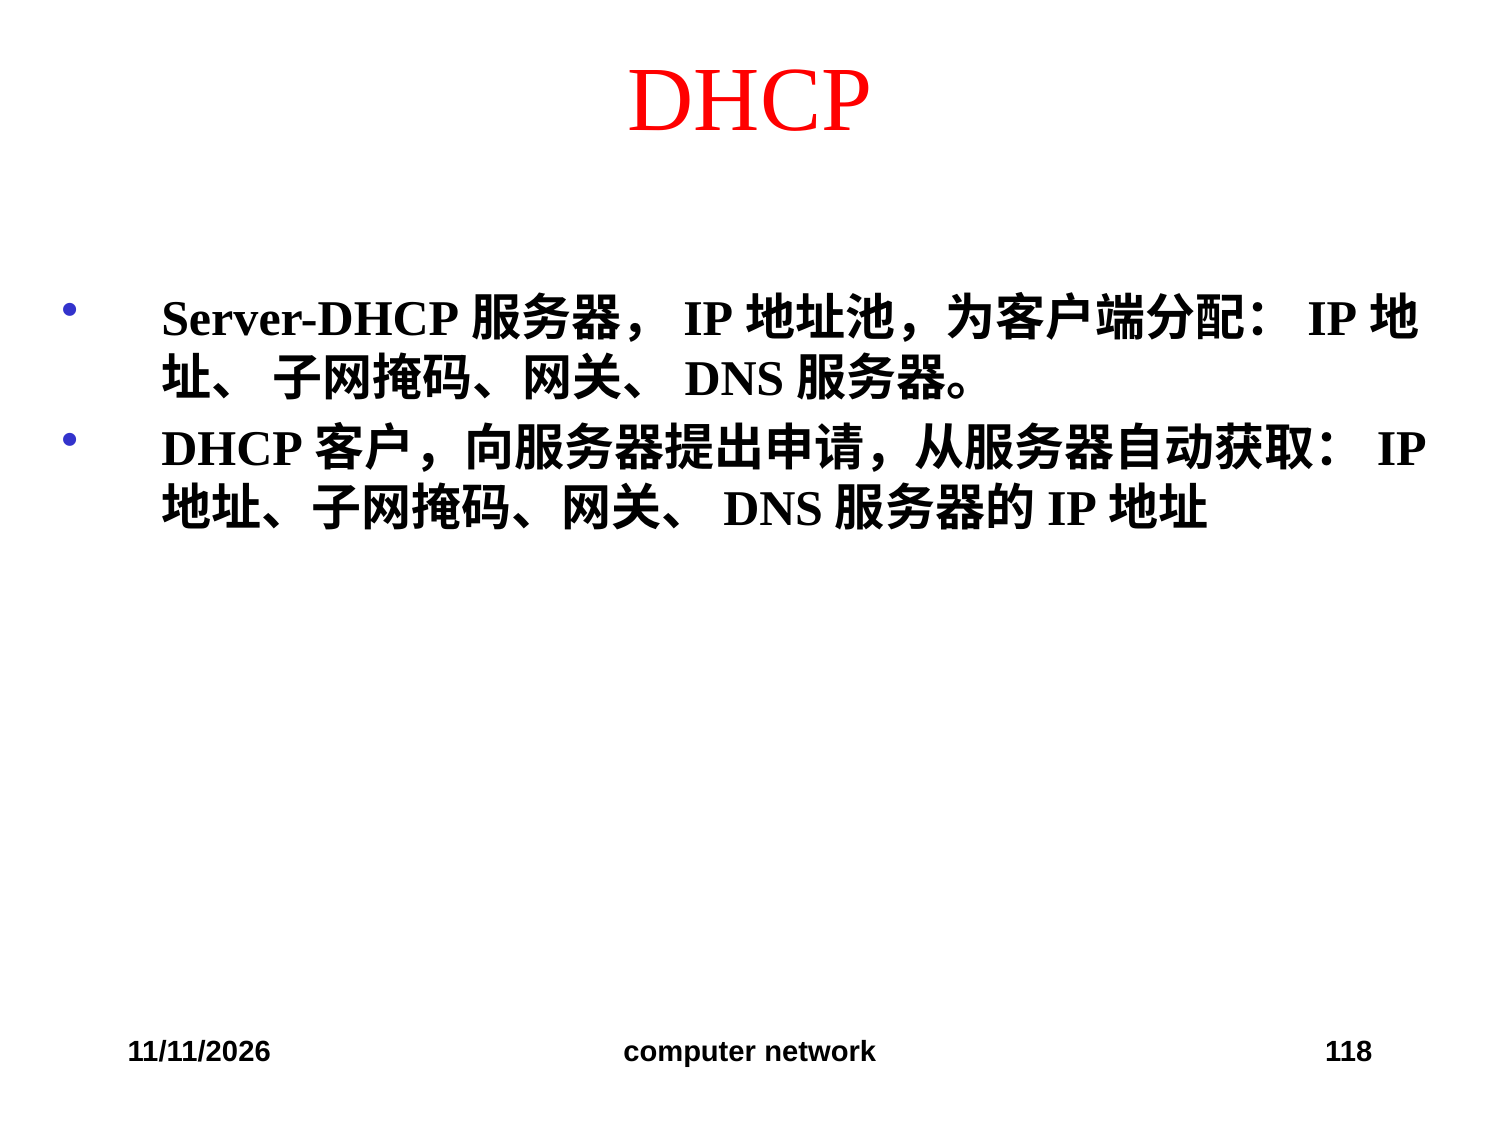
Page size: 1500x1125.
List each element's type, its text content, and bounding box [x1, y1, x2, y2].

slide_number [112, 1025, 425, 1100]
footer computer network [512, 1025, 988, 1100]
slide_number 118 [1074, 1025, 1388, 1100]
title DHCP [0, 0, 1500, 188]
list Server-DHCP服务器，IP地址池，为客户端分配：IP地址、 子网掩码、网关、DNS服务器。 DHCP客户，向服务器提出申请，从服务器自动获取：IP地址、子网掩码、网关、DNS服务器的IP地址 [46, 278, 1458, 615]
